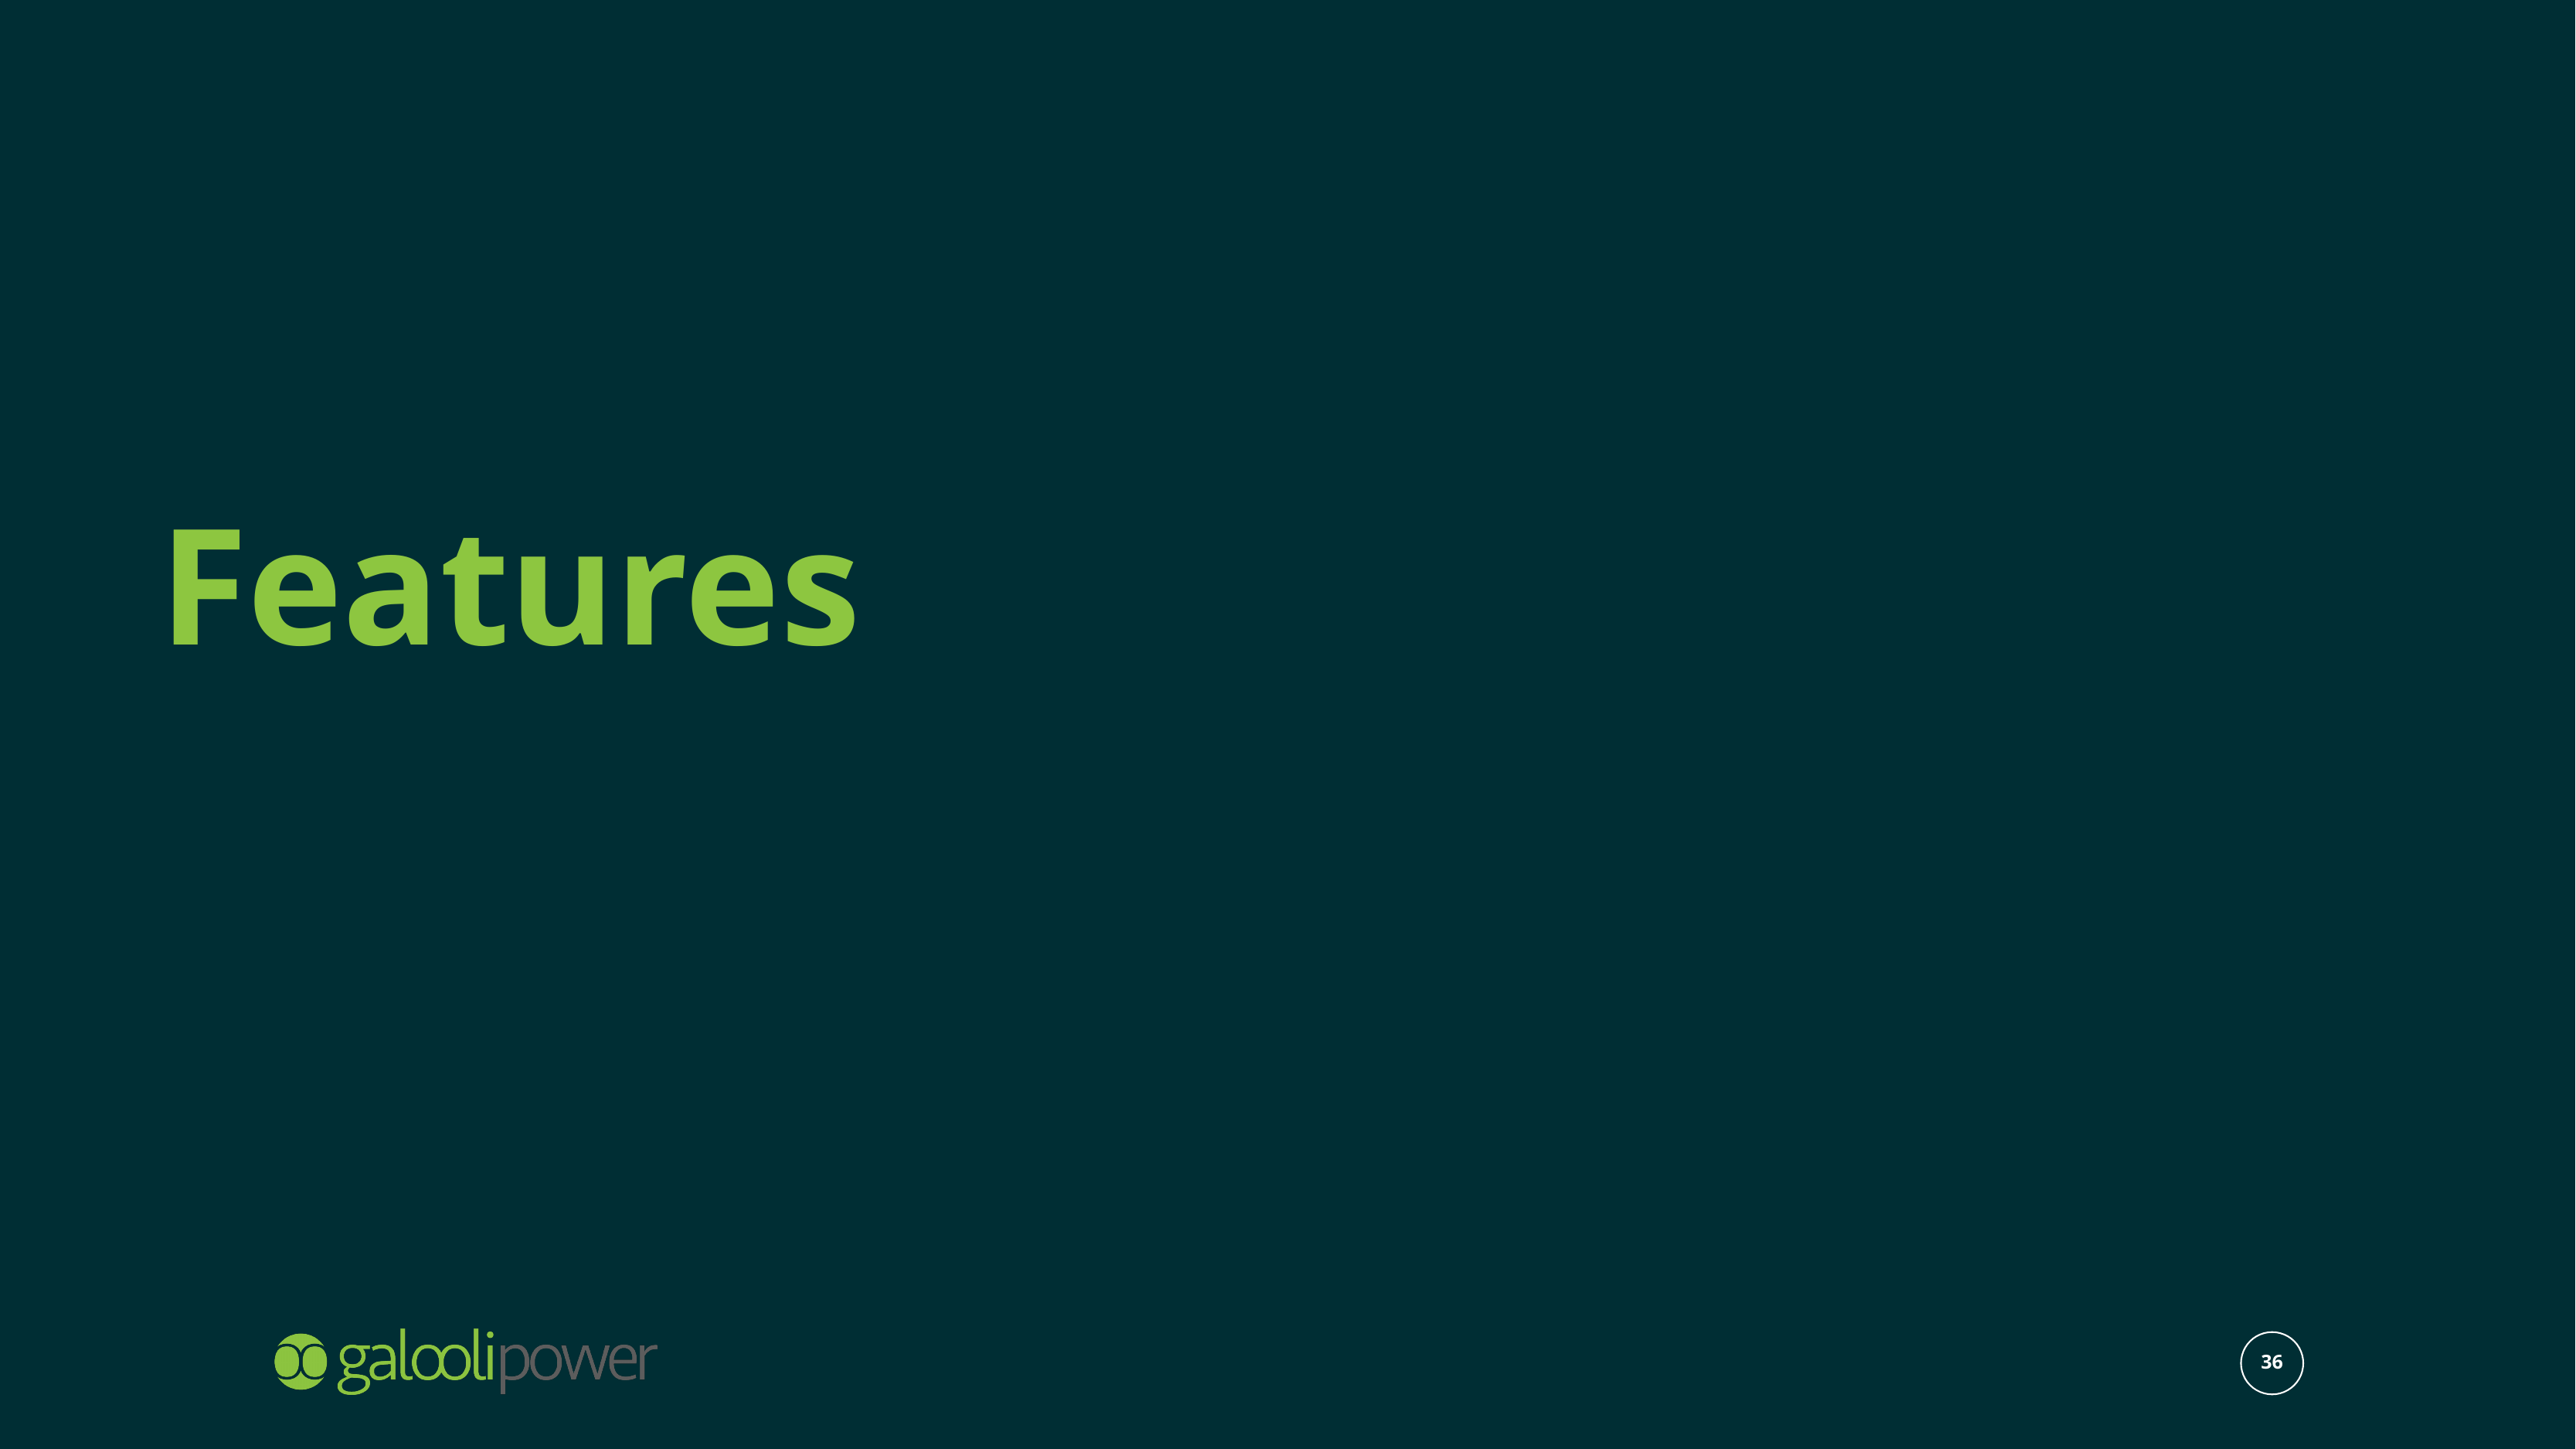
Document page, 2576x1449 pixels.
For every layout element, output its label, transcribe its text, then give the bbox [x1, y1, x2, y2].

picture [274, 1328, 658, 1395]
title Features [159, 451, 1562, 743]
